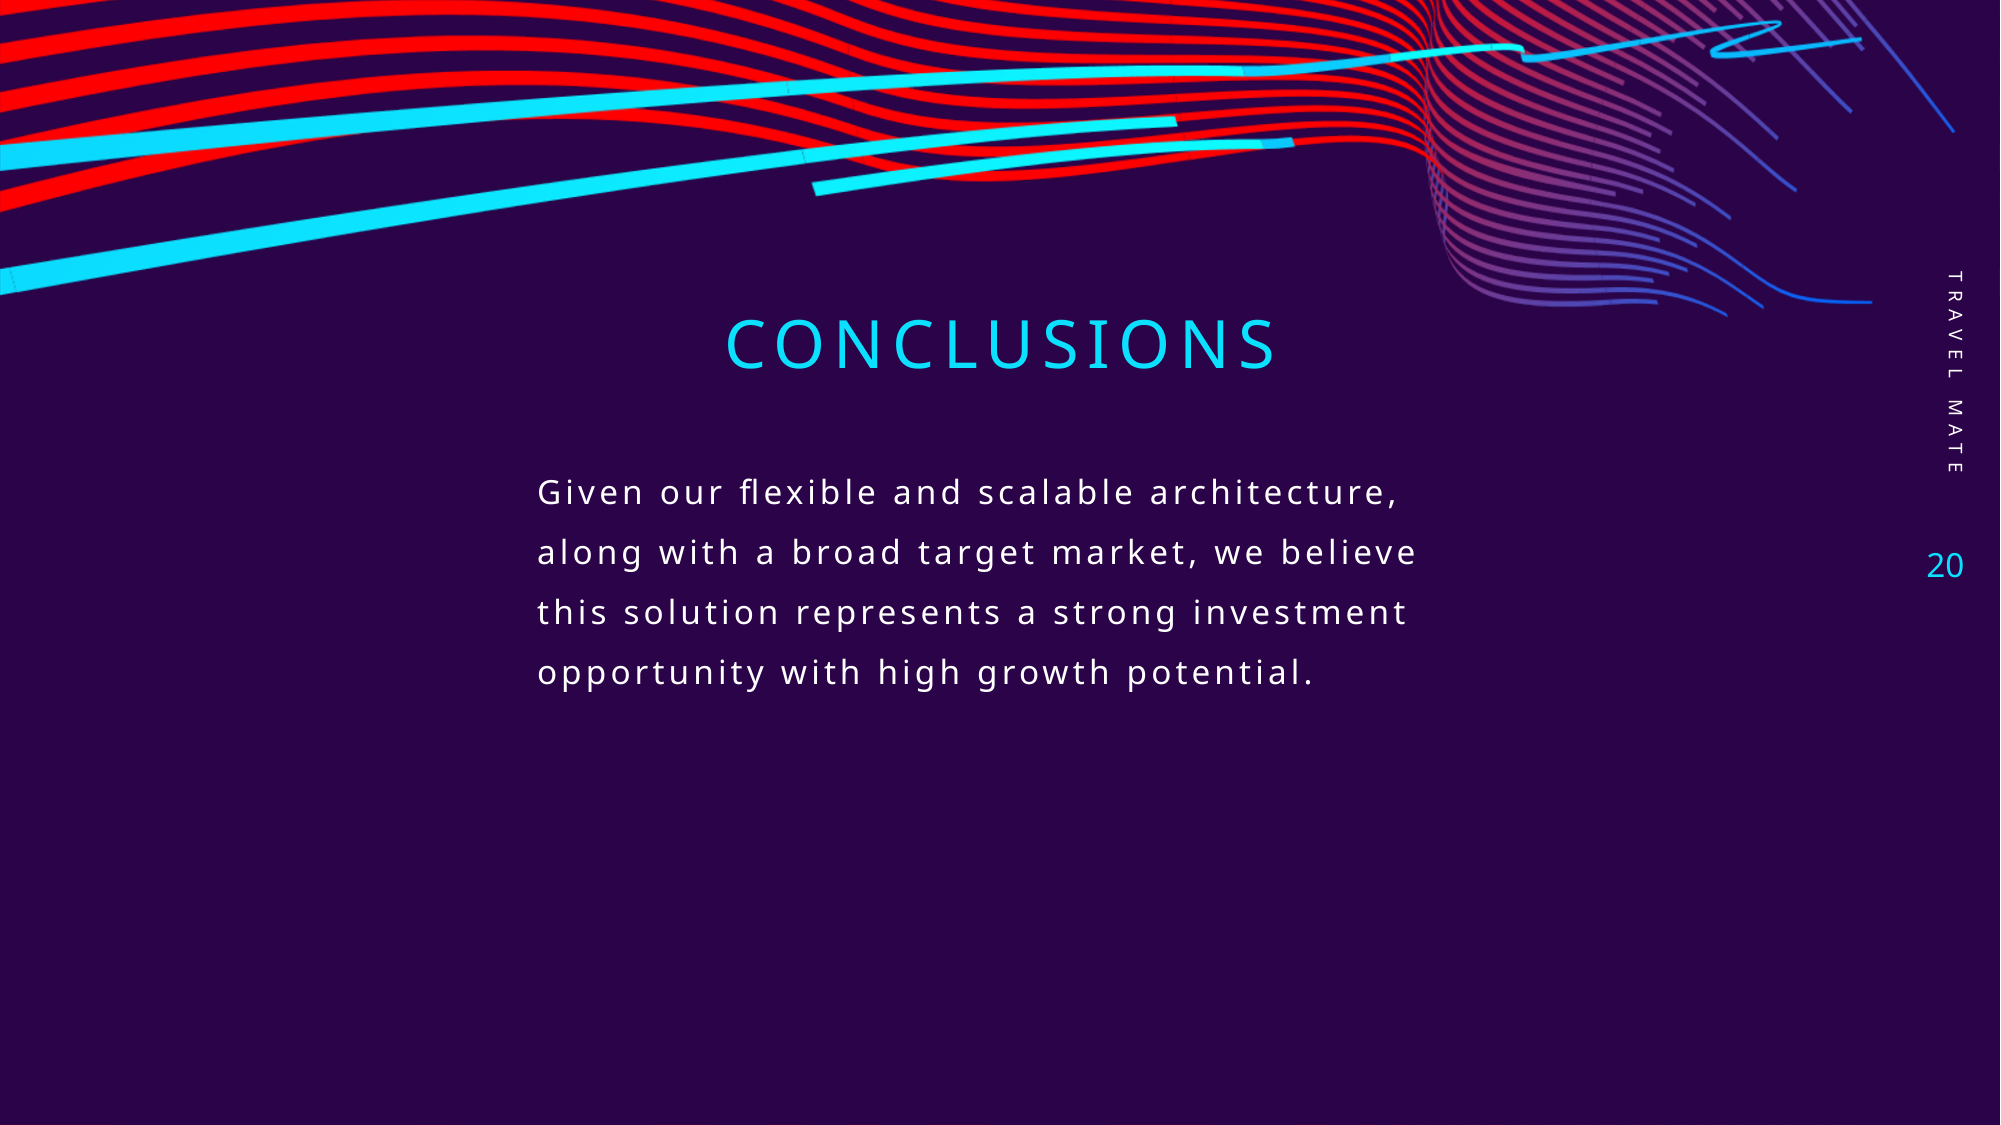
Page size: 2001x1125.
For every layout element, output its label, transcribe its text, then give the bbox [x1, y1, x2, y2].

list Given our flexible and scalable architecture, along with a broad target market, we believe this solution represents a strong investment opportunity with high growth potential. [522, 443, 1478, 922]
picture [0, 0, 2000, 1125]
slide_number 20 [1889, 519, 1980, 615]
title Conclusions [590, 303, 1409, 399]
footer Travel Mate [1926, 33, 1987, 489]
